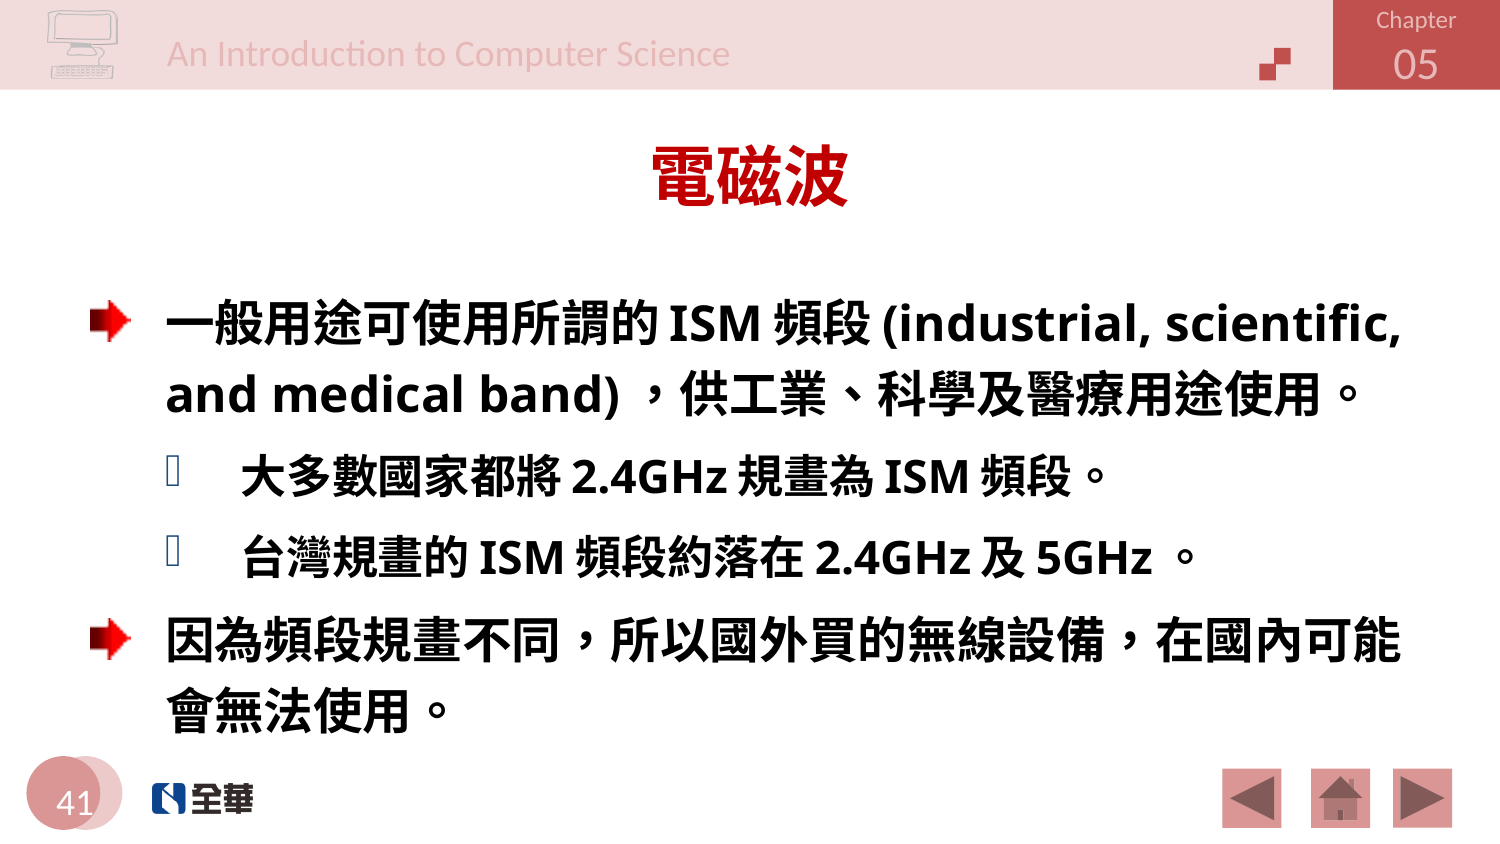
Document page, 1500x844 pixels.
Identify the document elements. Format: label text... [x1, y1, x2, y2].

picture [152, 783, 253, 814]
list 一般用途可使用所謂的ISM頻段(industrial, scientific, and medical band)，供工業、科學及醫療用途使用。 大多數國家都將2.4GHz規畫為ISM頻段。 台灣規畫的ISM頻段約落在2.4GHz及5GHz。 因為頻段規畫不同，所以國外買的無線設備，在國內可能會無法使用。 [75, 272, 1425, 754]
picture [47, 10, 118, 79]
picture [90, 618, 131, 660]
picture [90, 300, 131, 342]
title 電磁波 [75, 104, 1425, 245]
